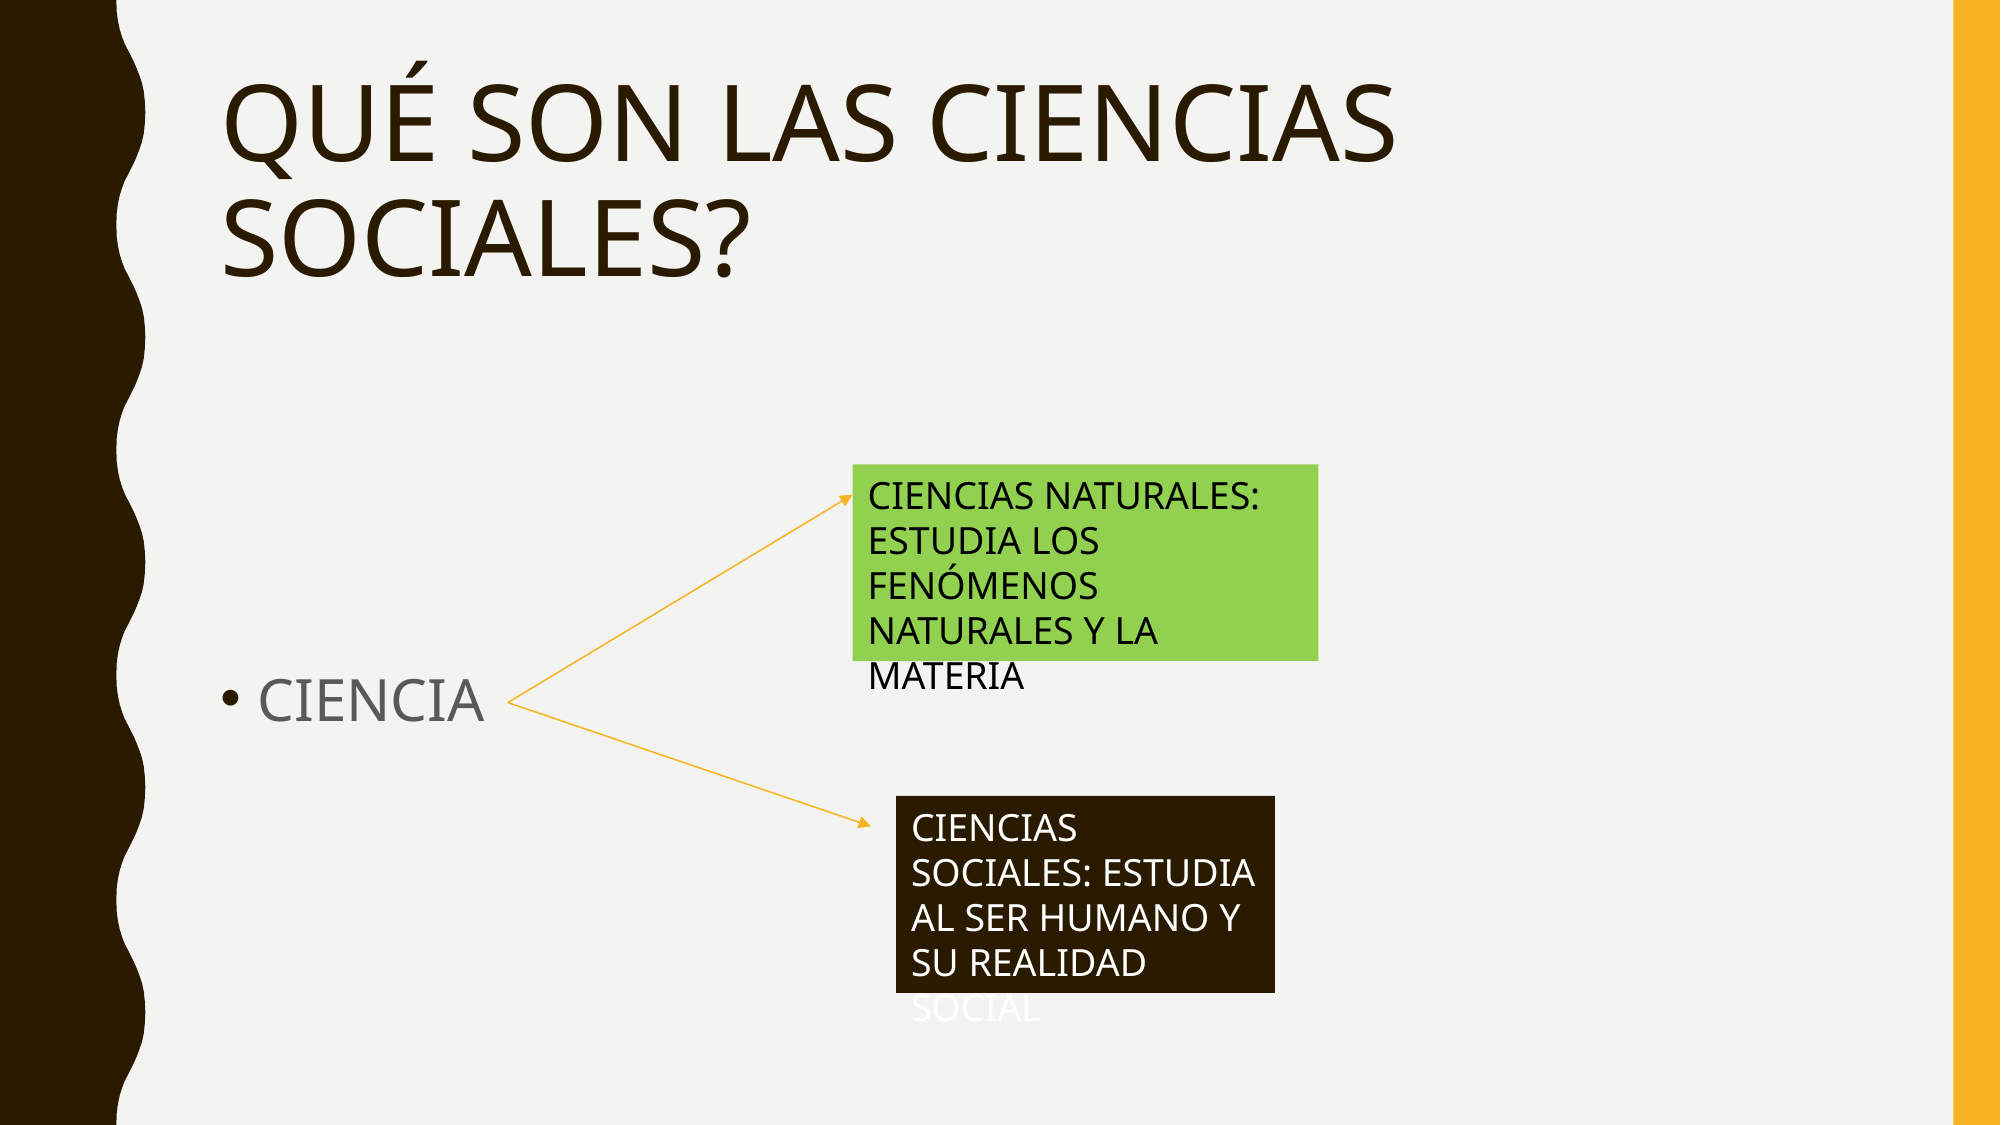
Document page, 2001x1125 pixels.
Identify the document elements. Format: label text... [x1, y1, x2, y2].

text_box CIENCIAS NATURALES: ESTUDIA LOS FENÓMENOS NATURALES Y LA MATERIA [852, 464, 1319, 662]
text_box CIENCIAS SOCIALES: ESTUDIA AL SER HUMANO Y SU REALIDAD SOCIAL [896, 795, 1275, 993]
title QUÉ SON LAS CIENCIAS SOCIALES? [205, 62, 1875, 308]
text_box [507, 702, 872, 827]
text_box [507, 494, 853, 701]
list CIENCIA [205, 375, 1875, 965]
